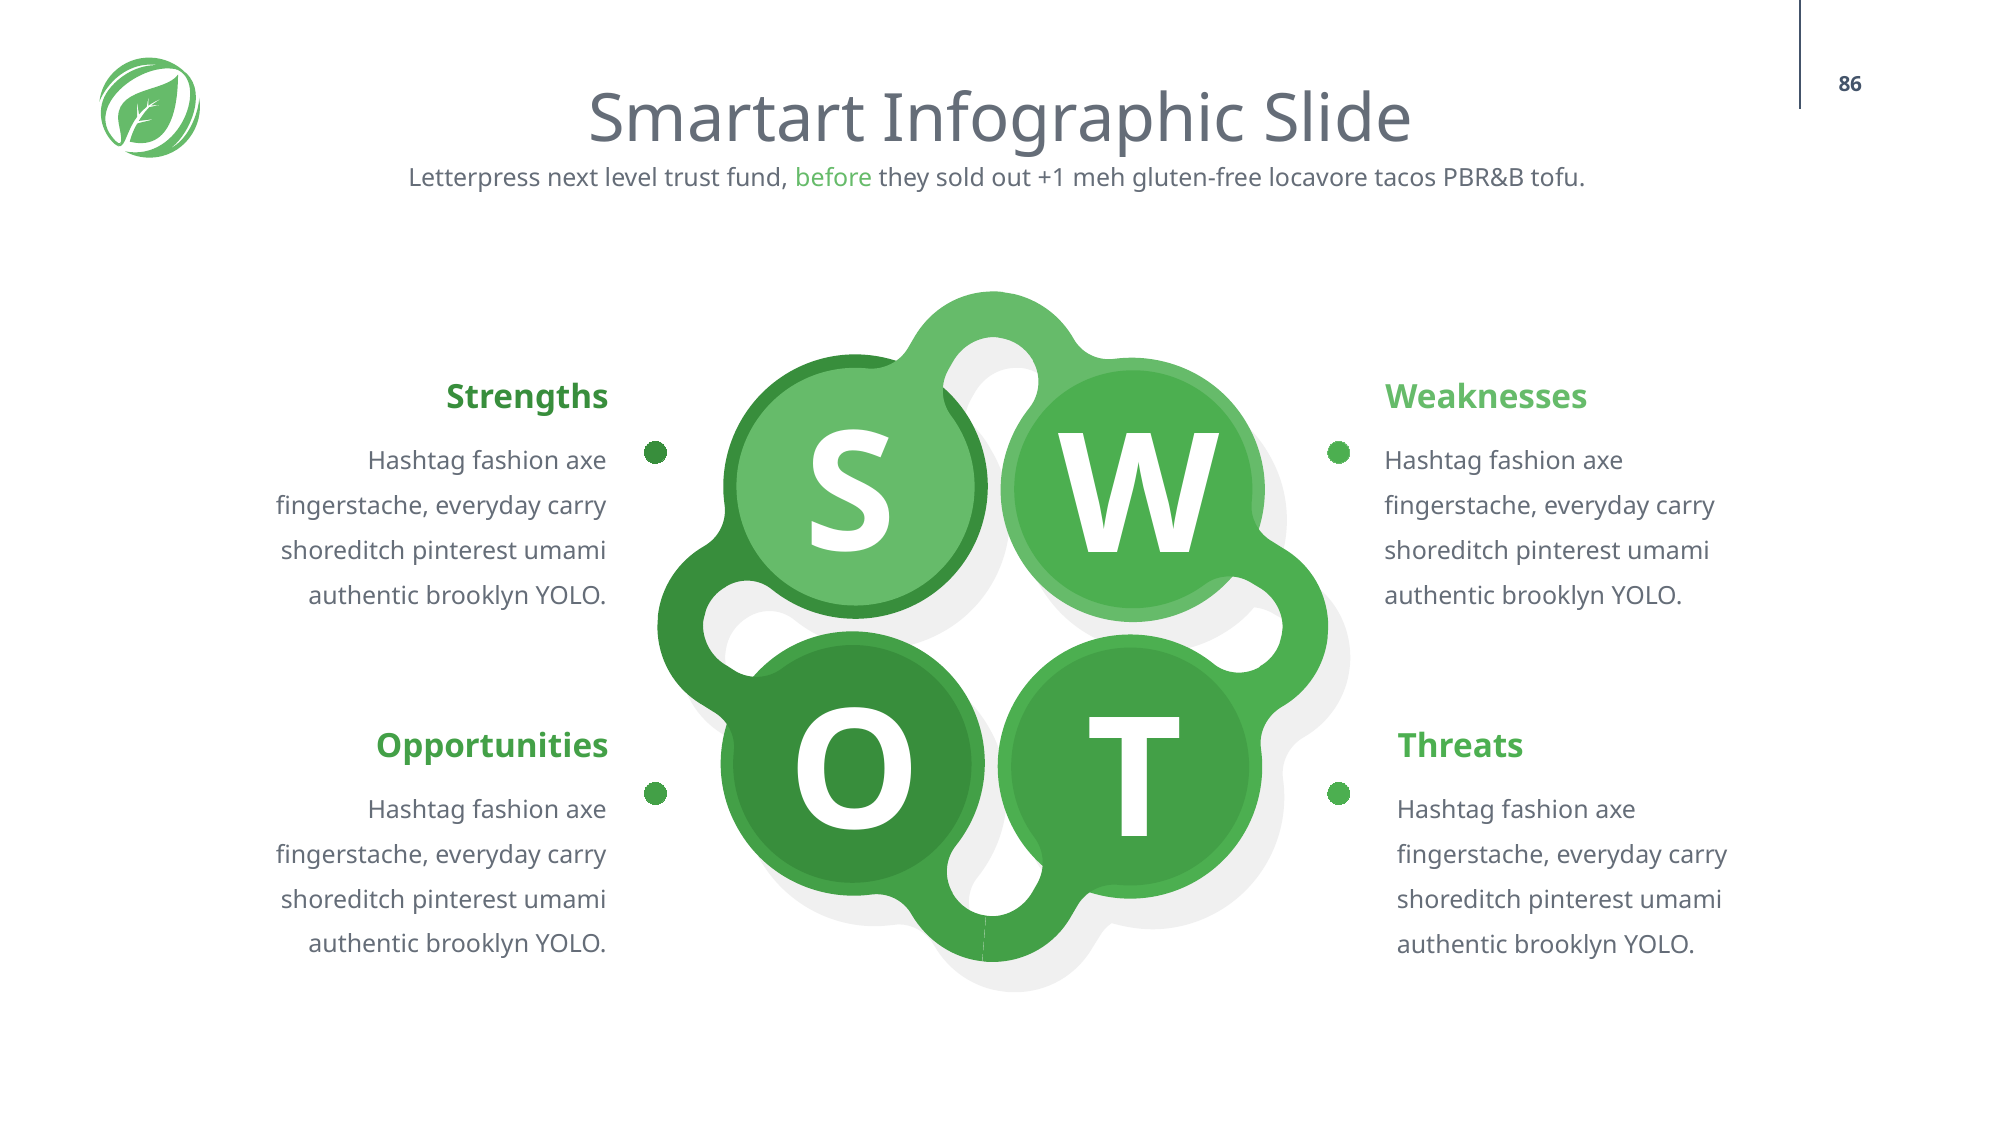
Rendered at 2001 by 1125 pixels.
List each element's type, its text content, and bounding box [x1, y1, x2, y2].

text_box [225, 722, 657, 910]
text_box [225, 373, 657, 562]
text_box Smartart Infographic Slide [381, 66, 1621, 162]
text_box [1351, 722, 1784, 911]
text_box Letterpress next level trust fund, before they sold out +1 meh gluten-free locavore tacos PBR&B tofu. [393, 154, 1609, 199]
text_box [657, 291, 1351, 993]
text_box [1351, 373, 1772, 562]
